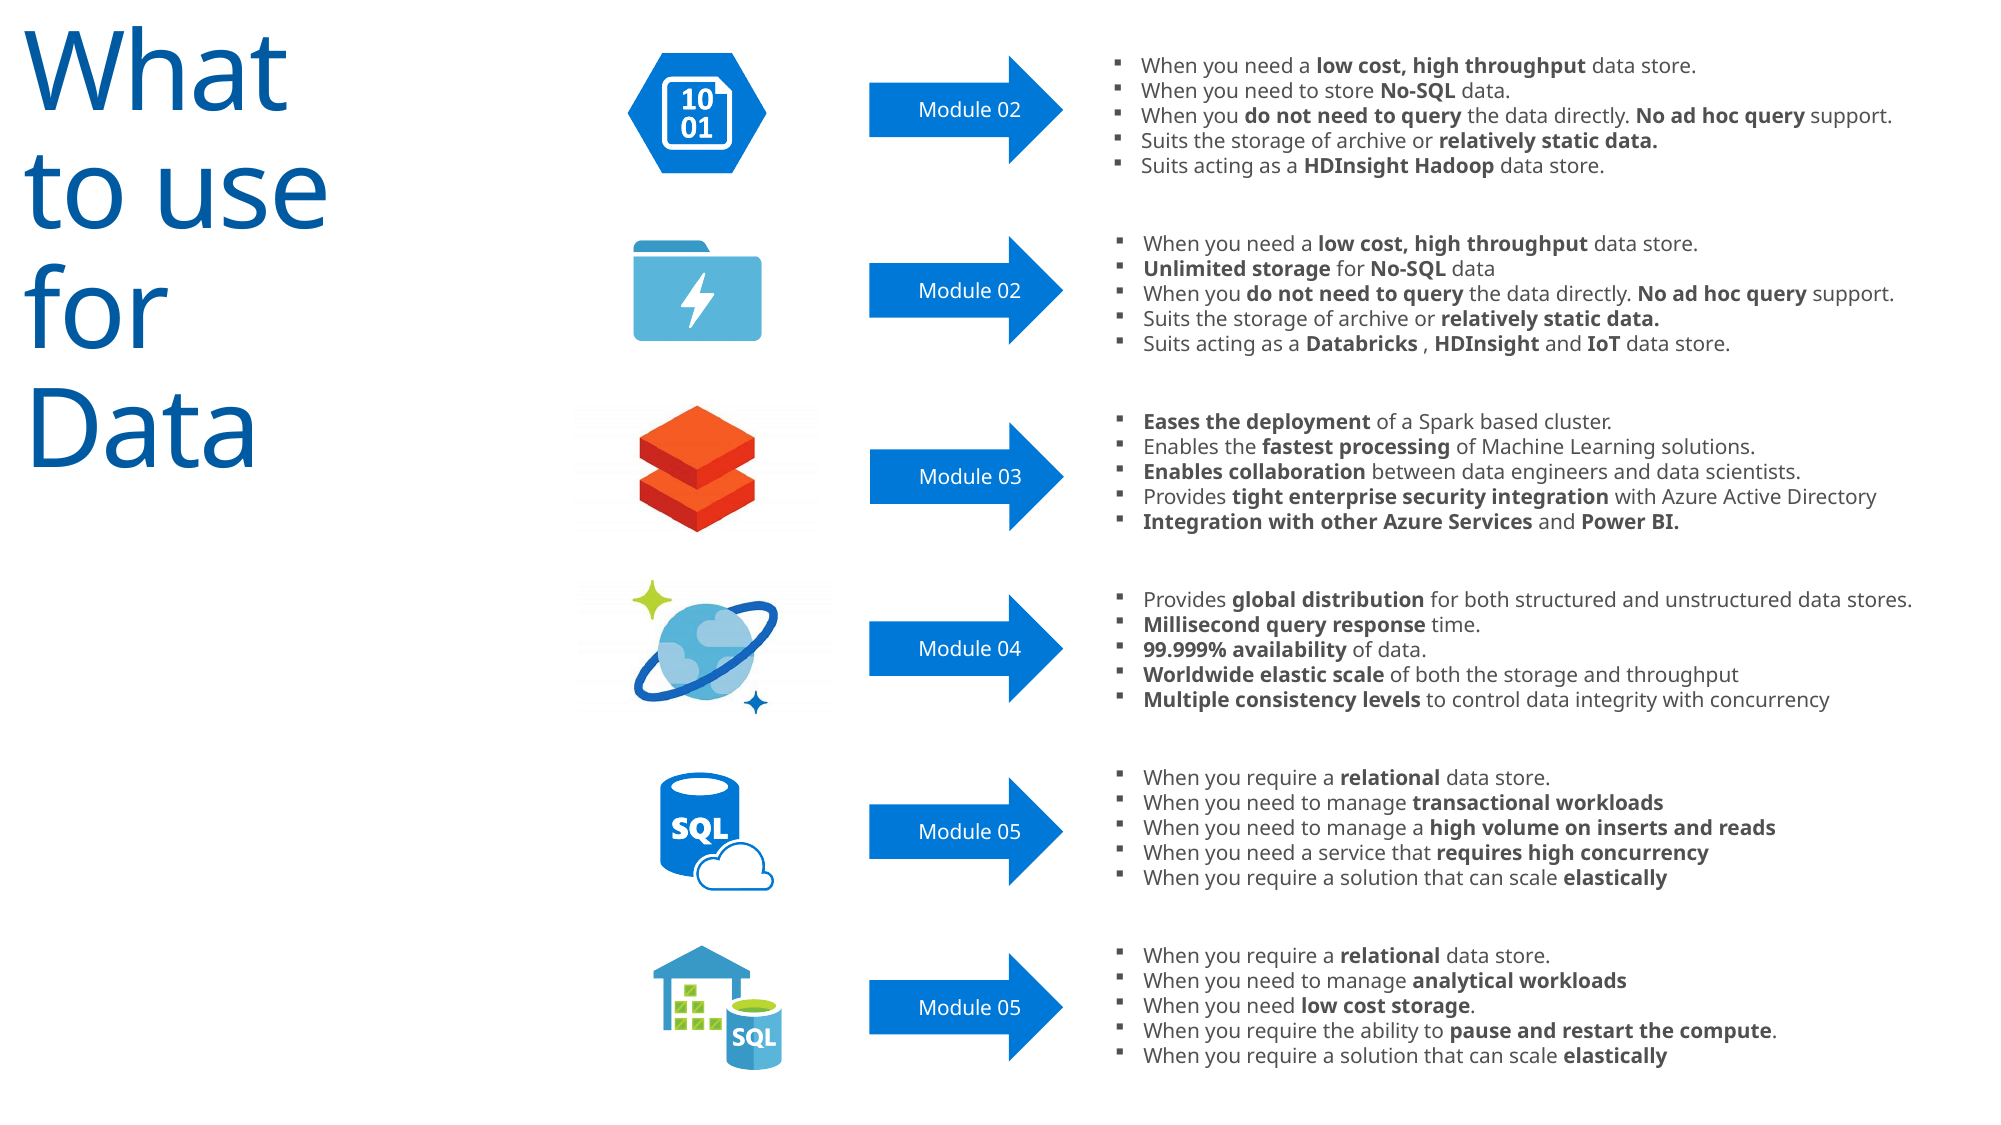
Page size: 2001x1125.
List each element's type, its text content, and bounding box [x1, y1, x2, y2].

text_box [633, 215, 1251, 367]
text_box What to use for Data [0, 0, 414, 640]
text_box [652, 927, 1251, 1078]
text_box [577, 571, 1251, 722]
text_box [657, 749, 1251, 900]
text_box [627, 37, 1249, 189]
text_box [574, 393, 1251, 544]
